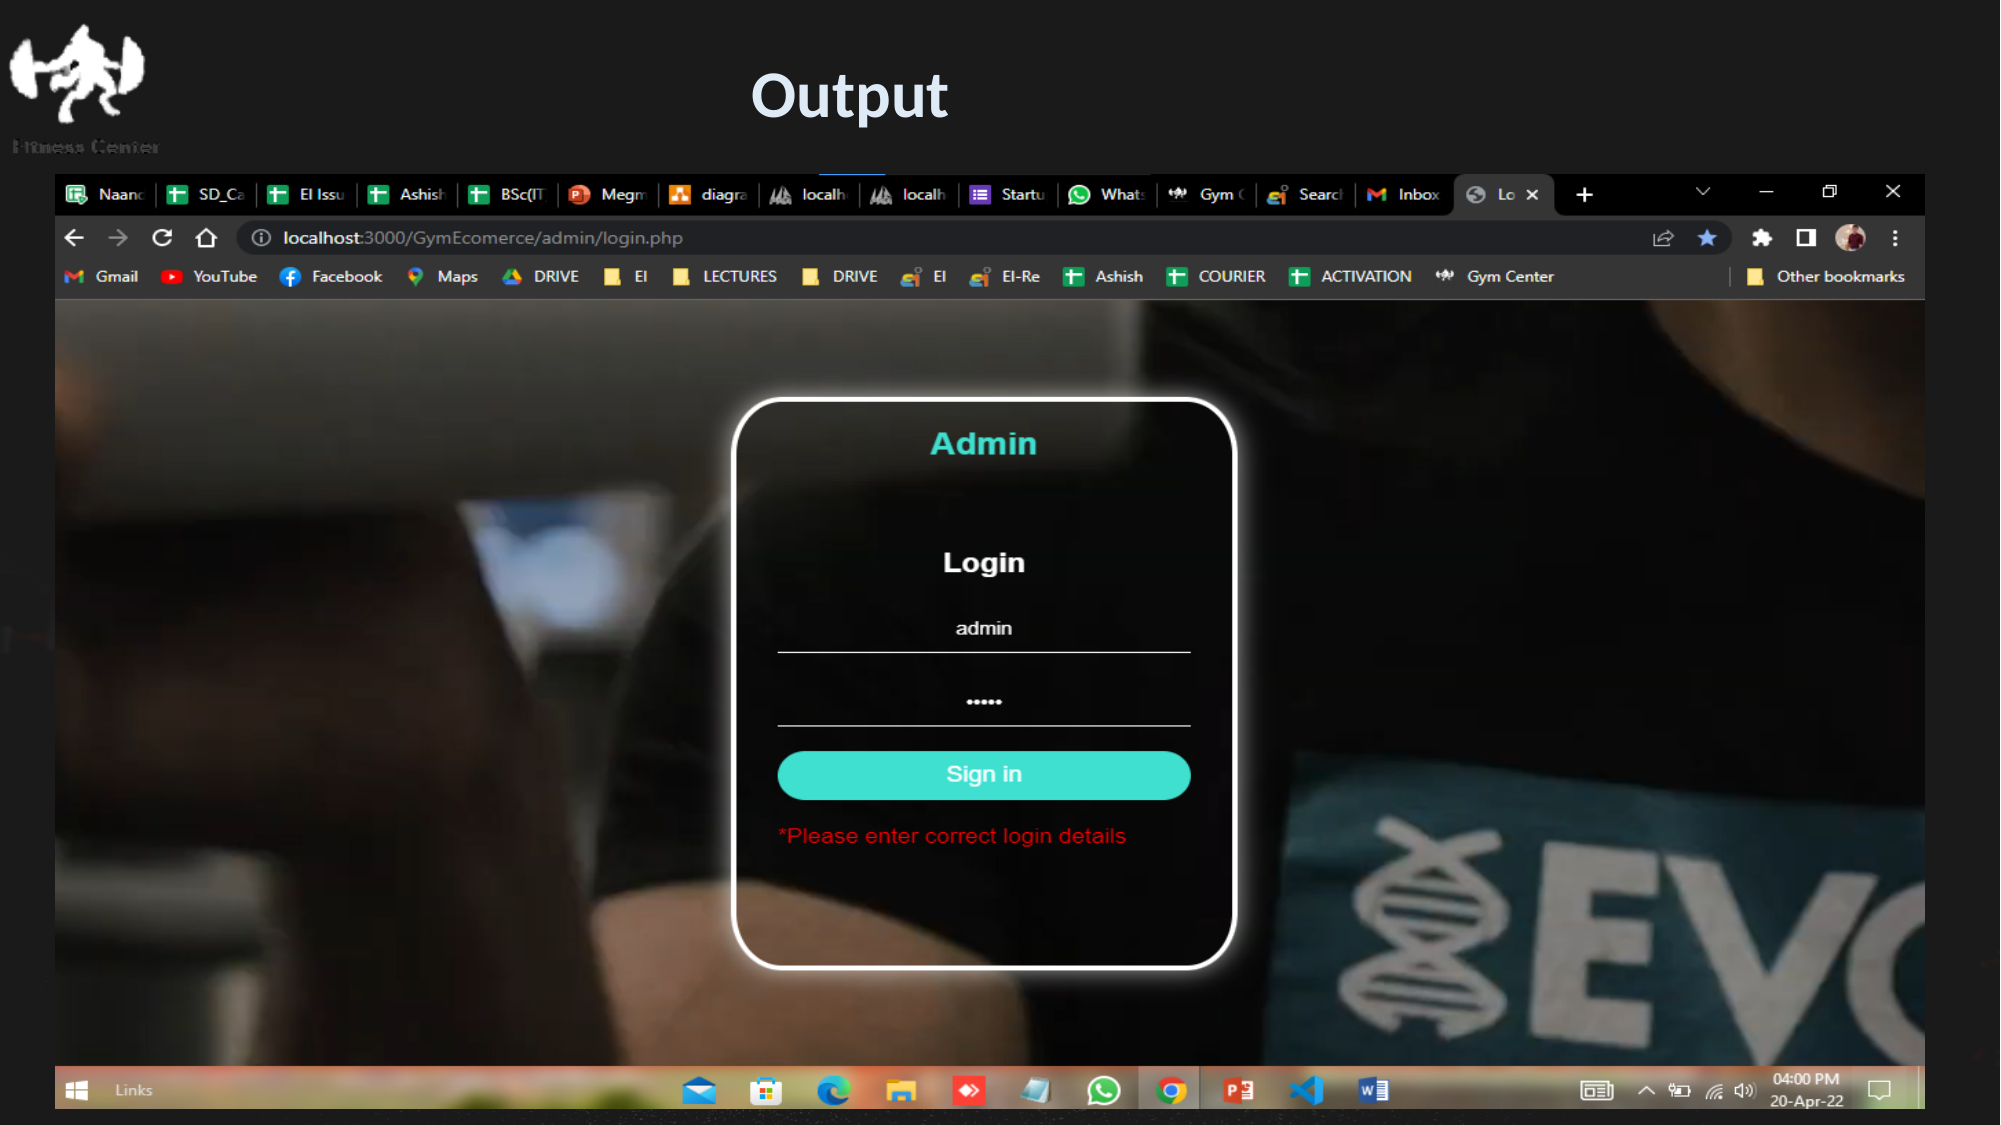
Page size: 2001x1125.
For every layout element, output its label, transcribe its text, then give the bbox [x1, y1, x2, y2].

picture [0, 8, 1925, 1109]
text_box Output [736, 43, 1162, 139]
